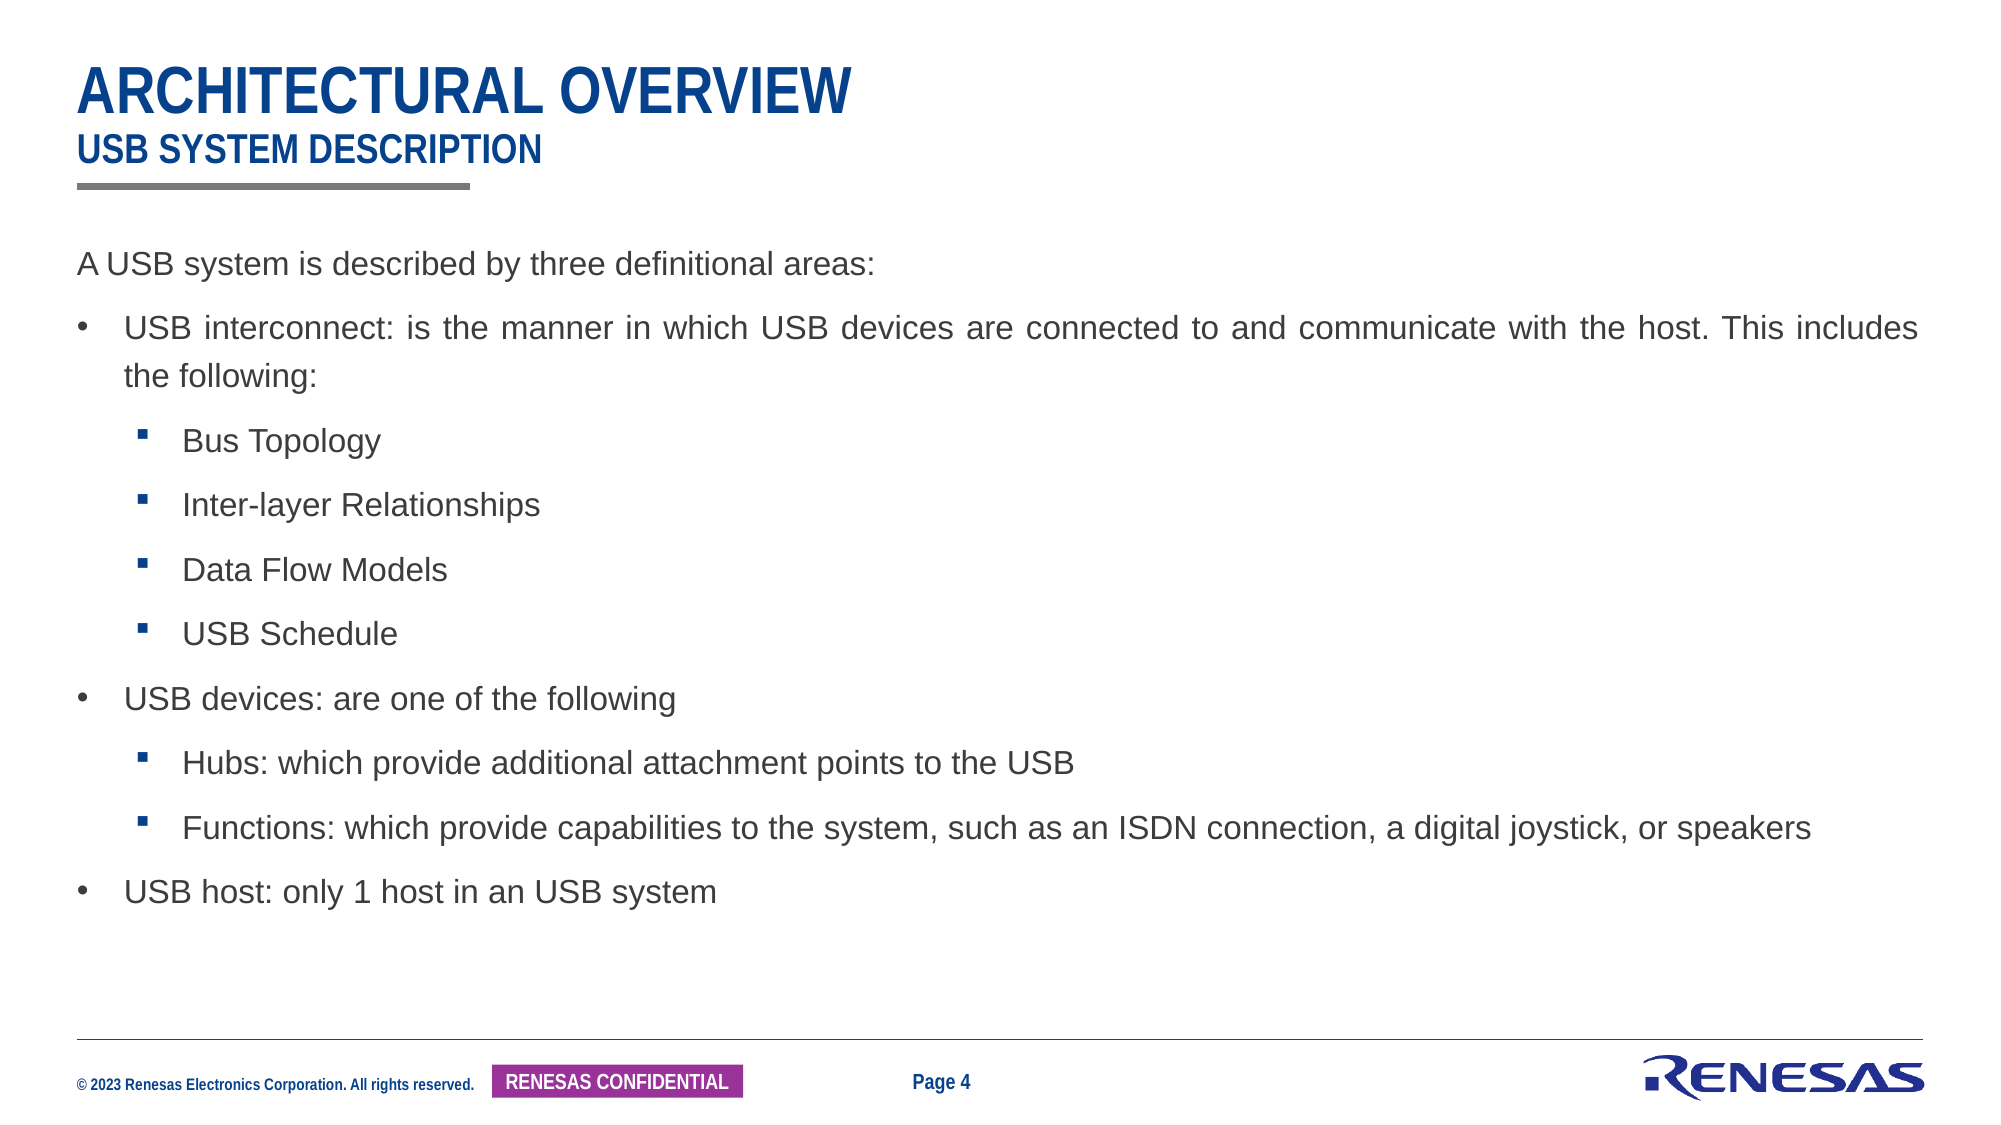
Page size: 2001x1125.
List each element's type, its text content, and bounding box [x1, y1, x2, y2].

picture [1637, 1049, 1933, 1106]
list A USB system is described by three definitional areas: USB interconnect: is the manner in which USB devices are connected to and communicate with the host. This includes the following: Bus Topology Inter-layer Relationships Data Flow Models USB Schedule USB devices: are one of the following Hubs: which provide additional attachment points to the USB Functions: which provide capabilities to the system, such as an ISDN connection, a digital joystick, or speakers USB host: only 1 host in an USB system [76, 233, 1922, 914]
title Architectural Overview USB System Description [76, 54, 1922, 173]
